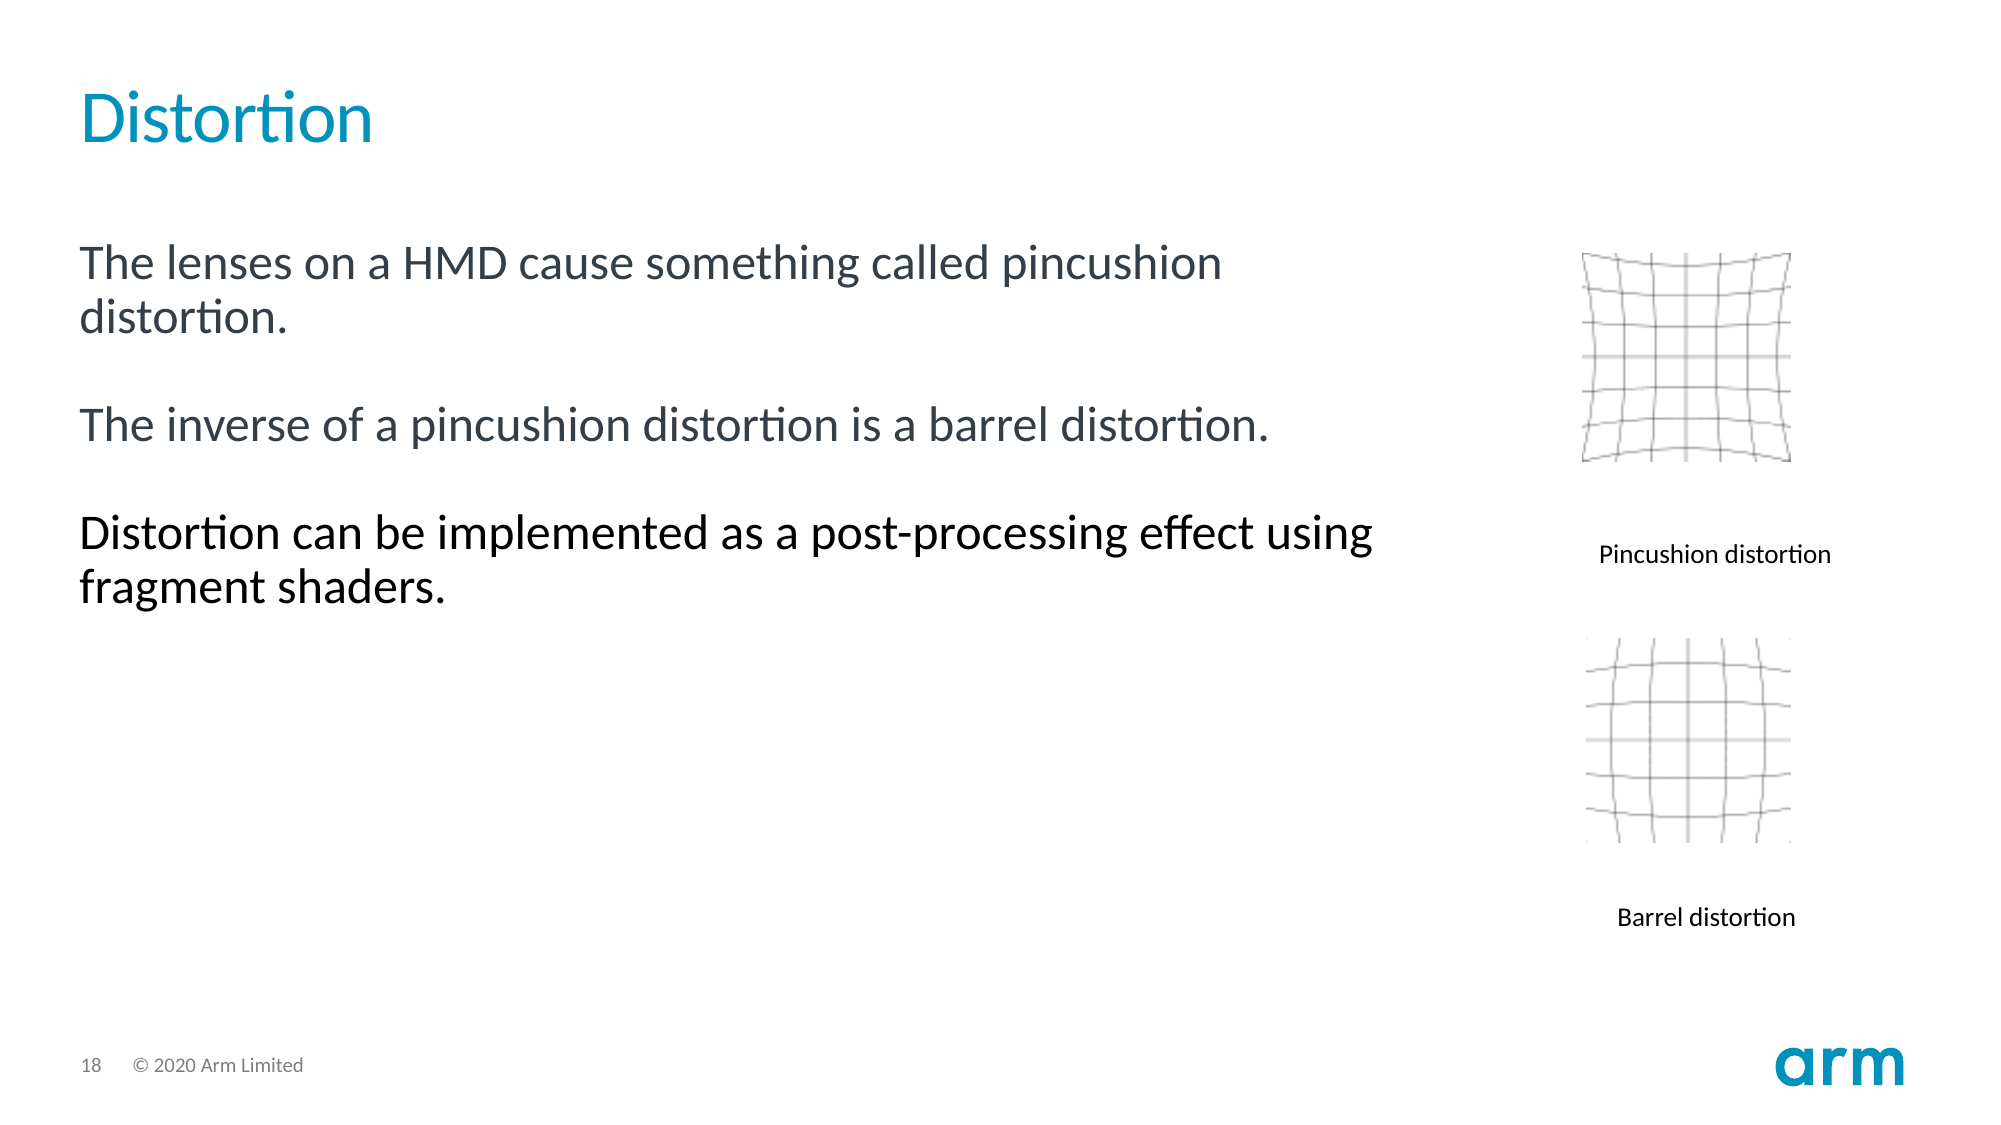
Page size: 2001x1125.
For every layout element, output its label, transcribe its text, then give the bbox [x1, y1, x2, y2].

title Distortion [80, 48, 1915, 158]
text_box Pincushion distortion [1584, 528, 1847, 576]
picture [1586, 638, 1791, 843]
list The lenses on a HMD cause something called pincushion distortion. The inverse of a pincushion distortion is a barrel distortion. Distortion can be implemented as a post-processing effect using fragment shaders. [79, 236, 1375, 1004]
picture [1582, 253, 1791, 462]
text_box Barrel distortion [1602, 891, 1811, 939]
